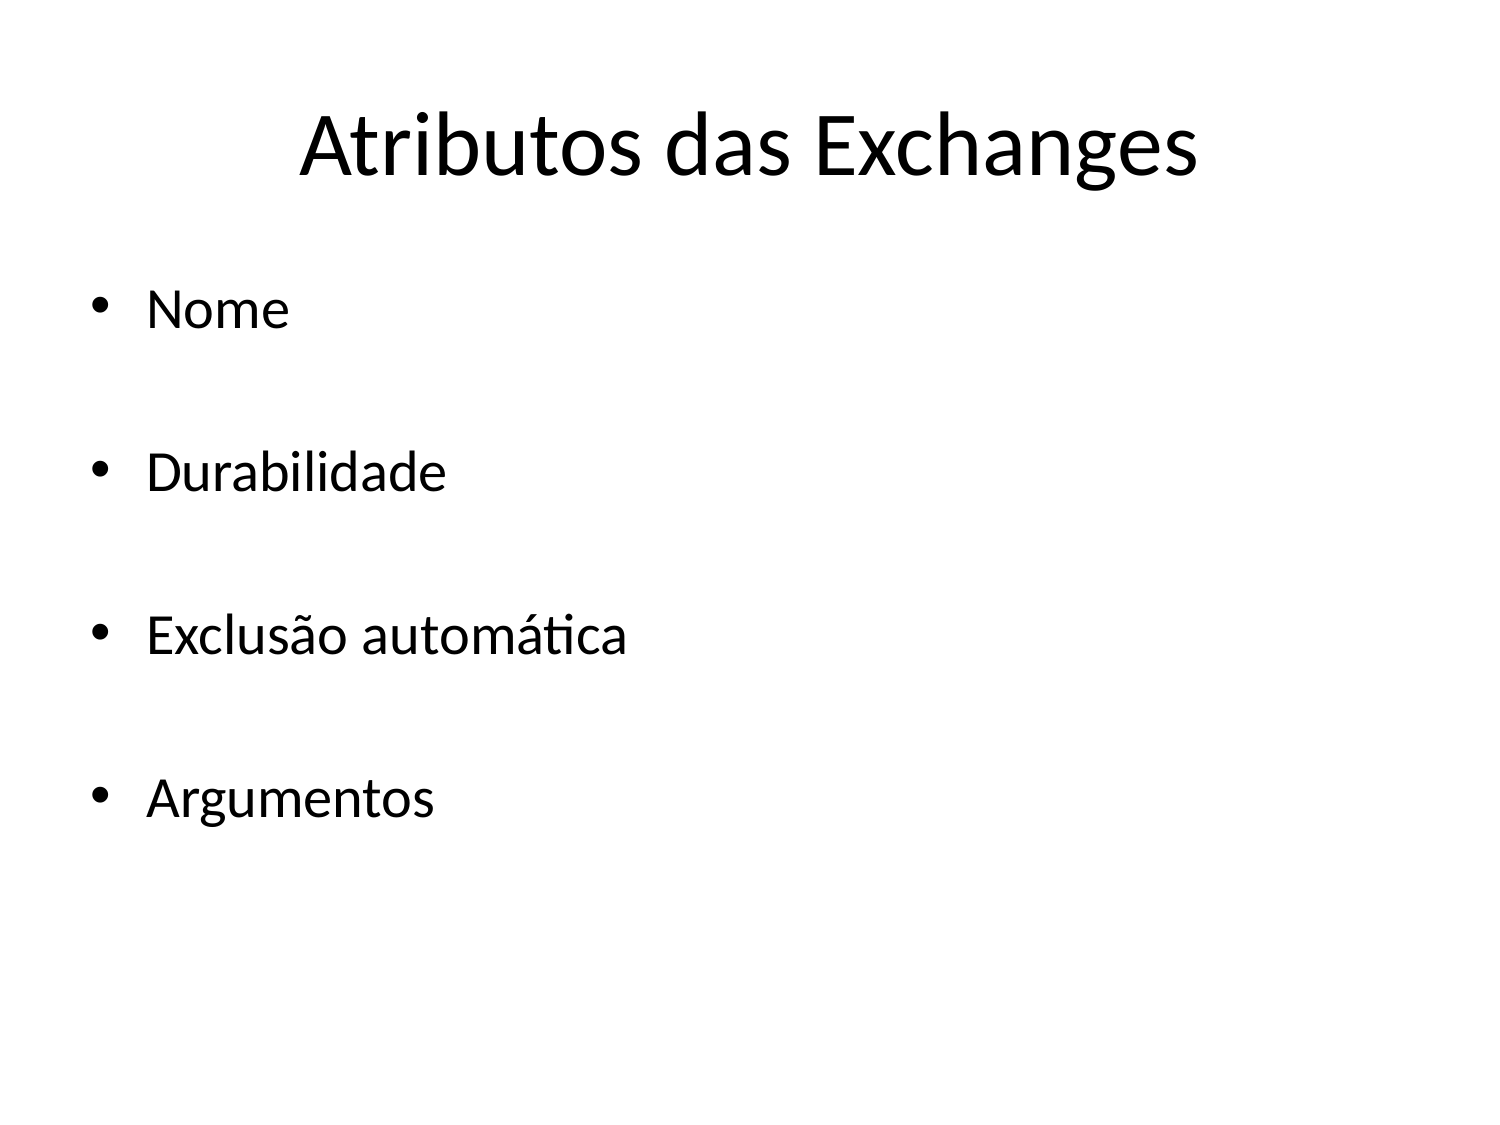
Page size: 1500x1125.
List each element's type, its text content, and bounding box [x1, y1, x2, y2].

title Atributos das Exchanges [75, 45, 1425, 233]
list Nome Durabilidade Exclusão automática Argumentos [75, 262, 1425, 1005]
